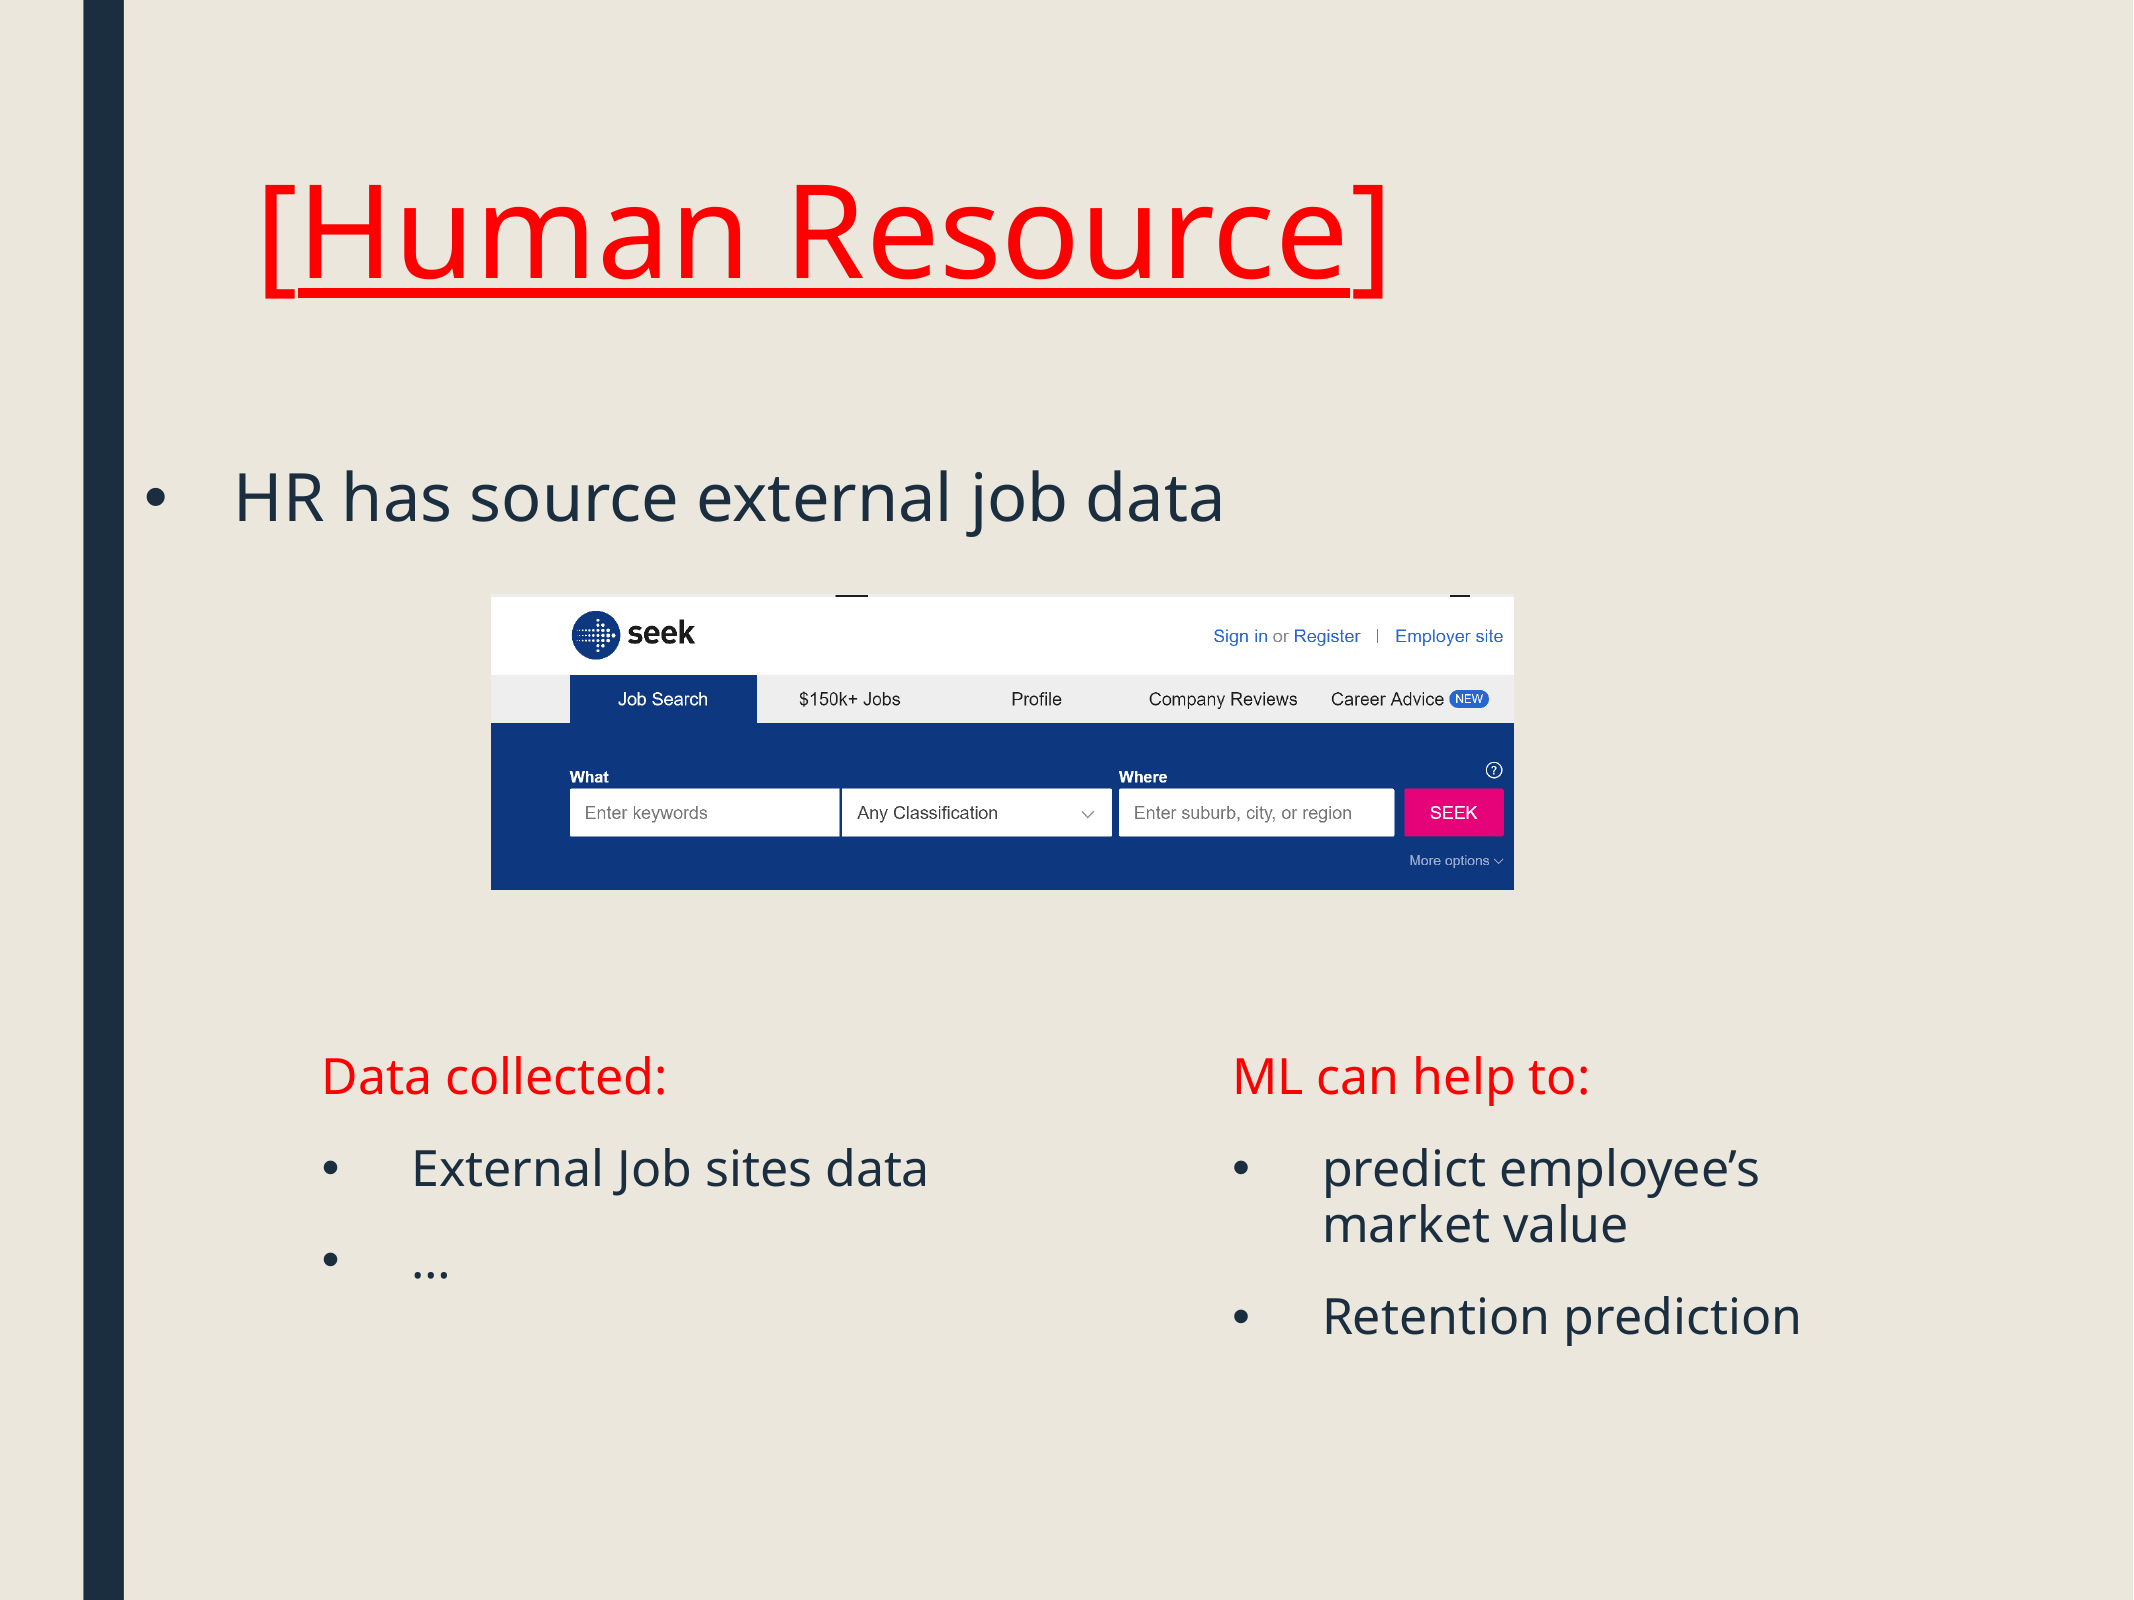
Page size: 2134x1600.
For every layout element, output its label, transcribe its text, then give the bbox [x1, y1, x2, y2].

text_box Data collected: External Job sites data … [307, 1041, 1032, 1297]
text_box ML can help to: predict employee’s market value Retention prediction [1217, 1041, 1942, 1354]
list HR has source external job data [129, 454, 1308, 572]
picture [491, 594, 1514, 890]
title [Human Resource] [240, 159, 1920, 507]
